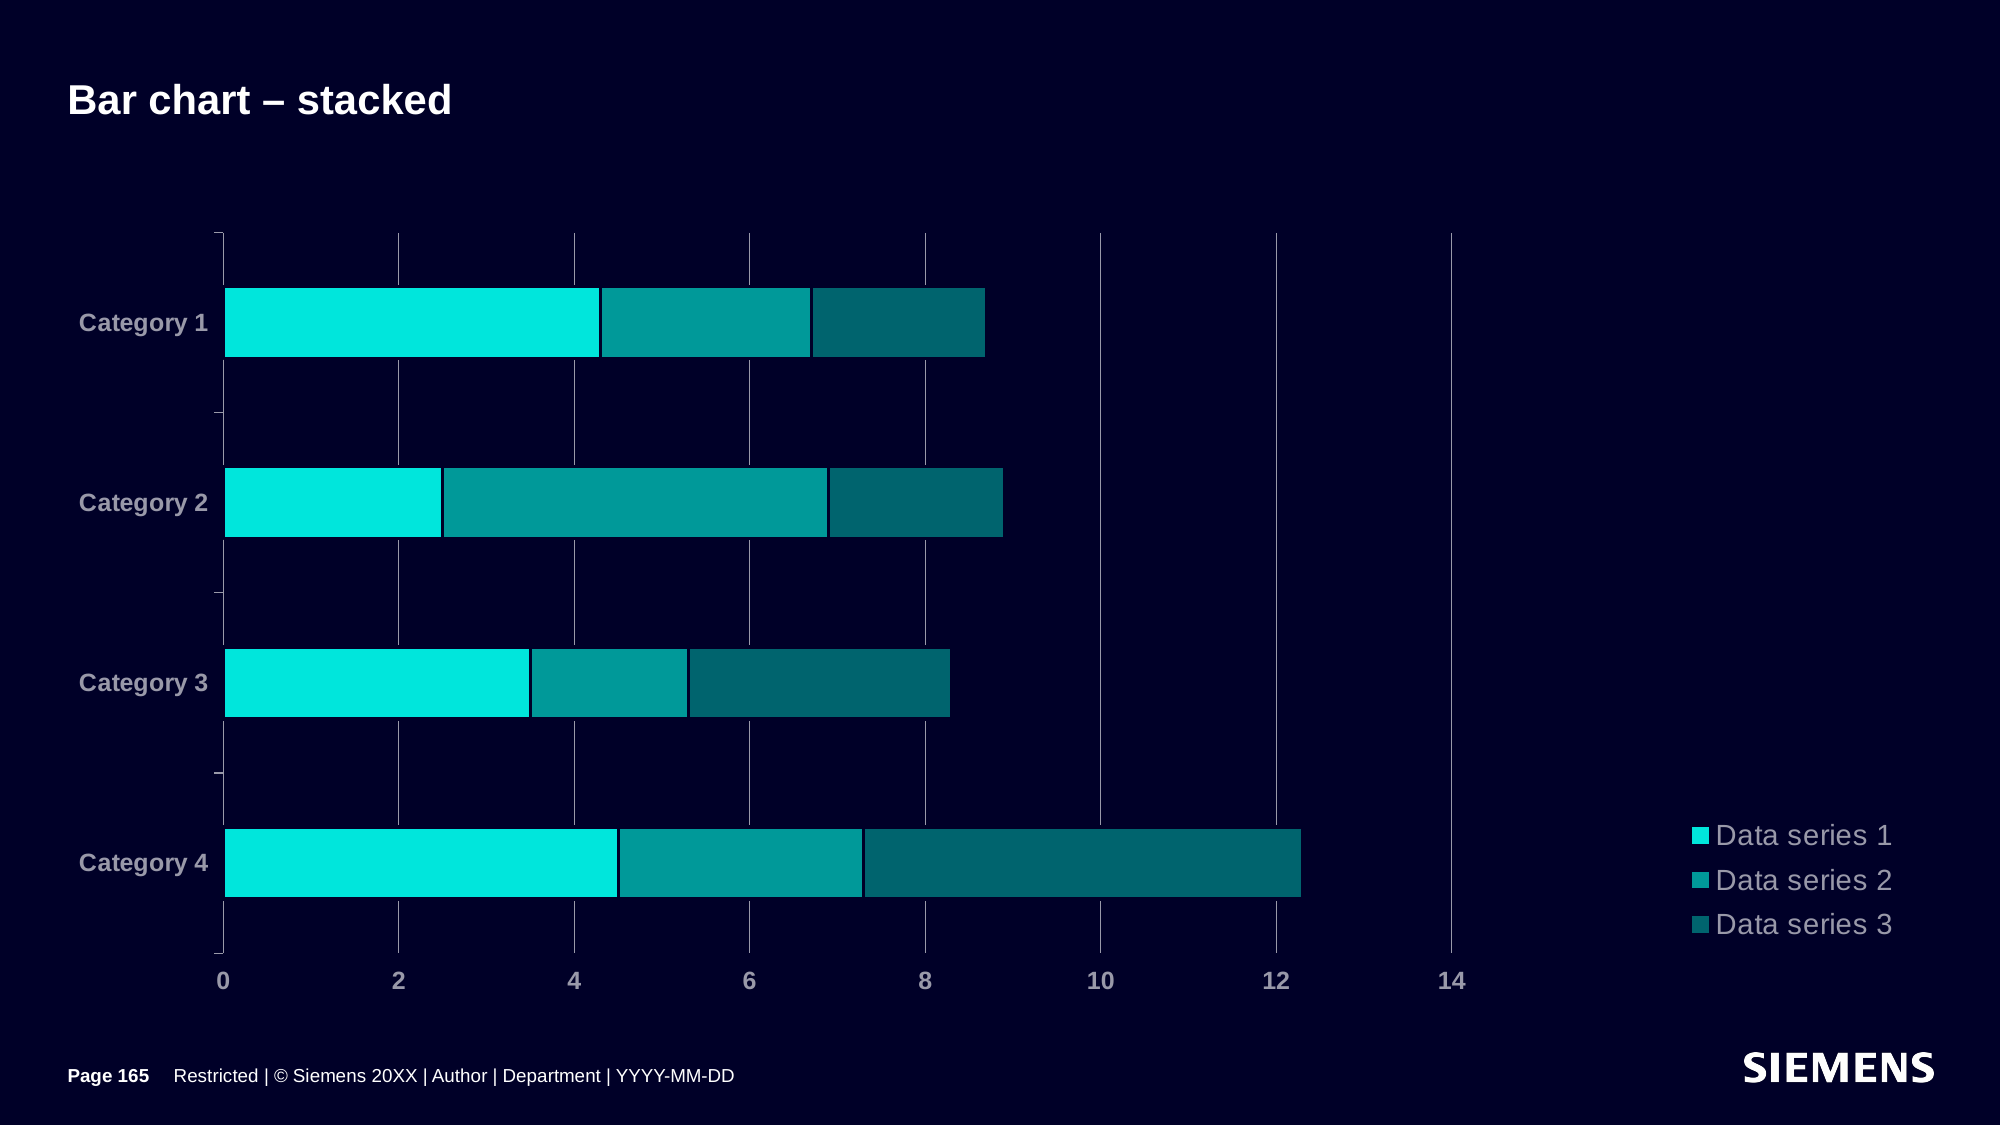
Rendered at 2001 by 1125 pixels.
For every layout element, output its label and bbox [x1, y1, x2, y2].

chart [67, 232, 1934, 1012]
picture [1744, 1052, 1934, 1083]
footer [174, 1035, 1686, 1125]
slide_number [67, 1035, 174, 1125]
title [67, 78, 1686, 173]
